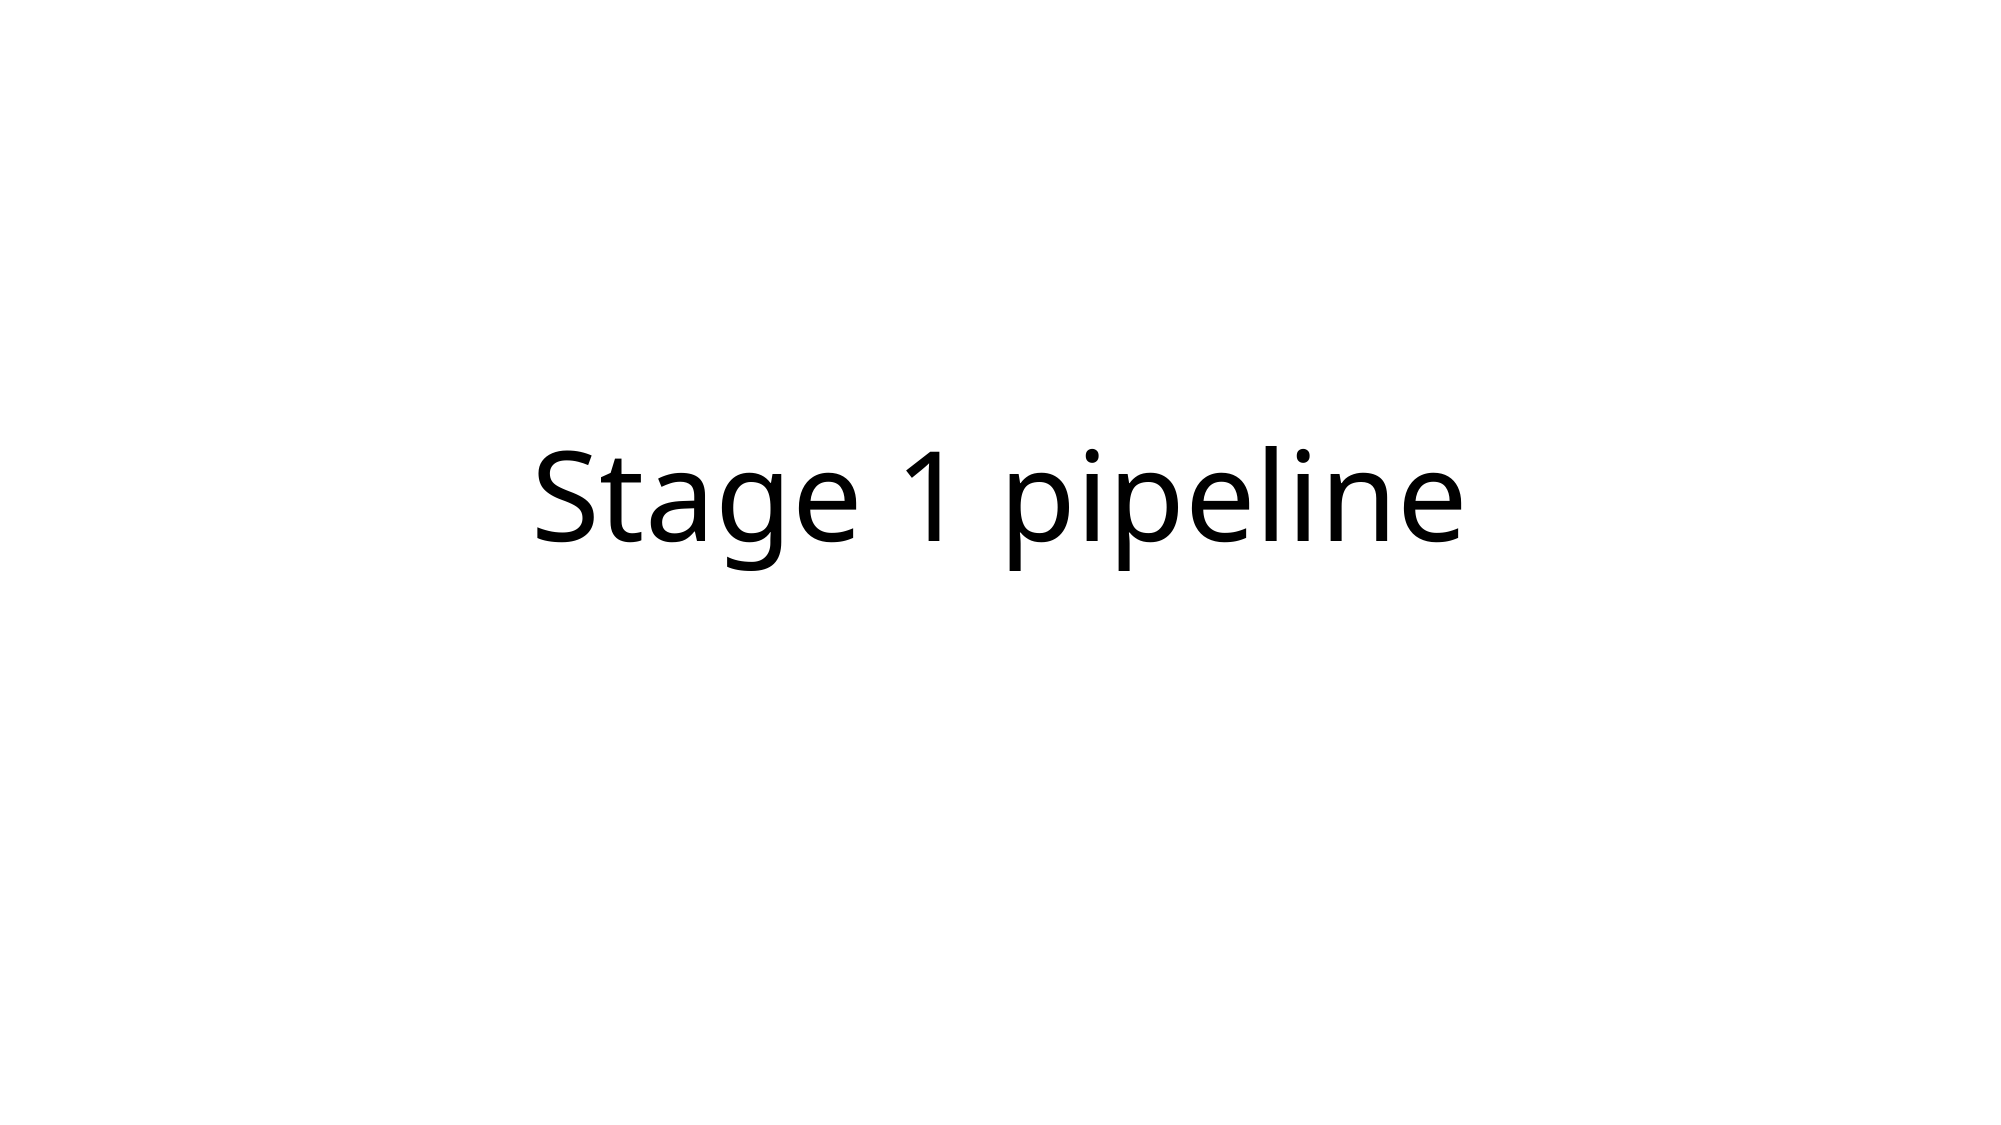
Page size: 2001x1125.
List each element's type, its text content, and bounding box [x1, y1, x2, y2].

title Stage 1 pipeline [249, 184, 1750, 576]
